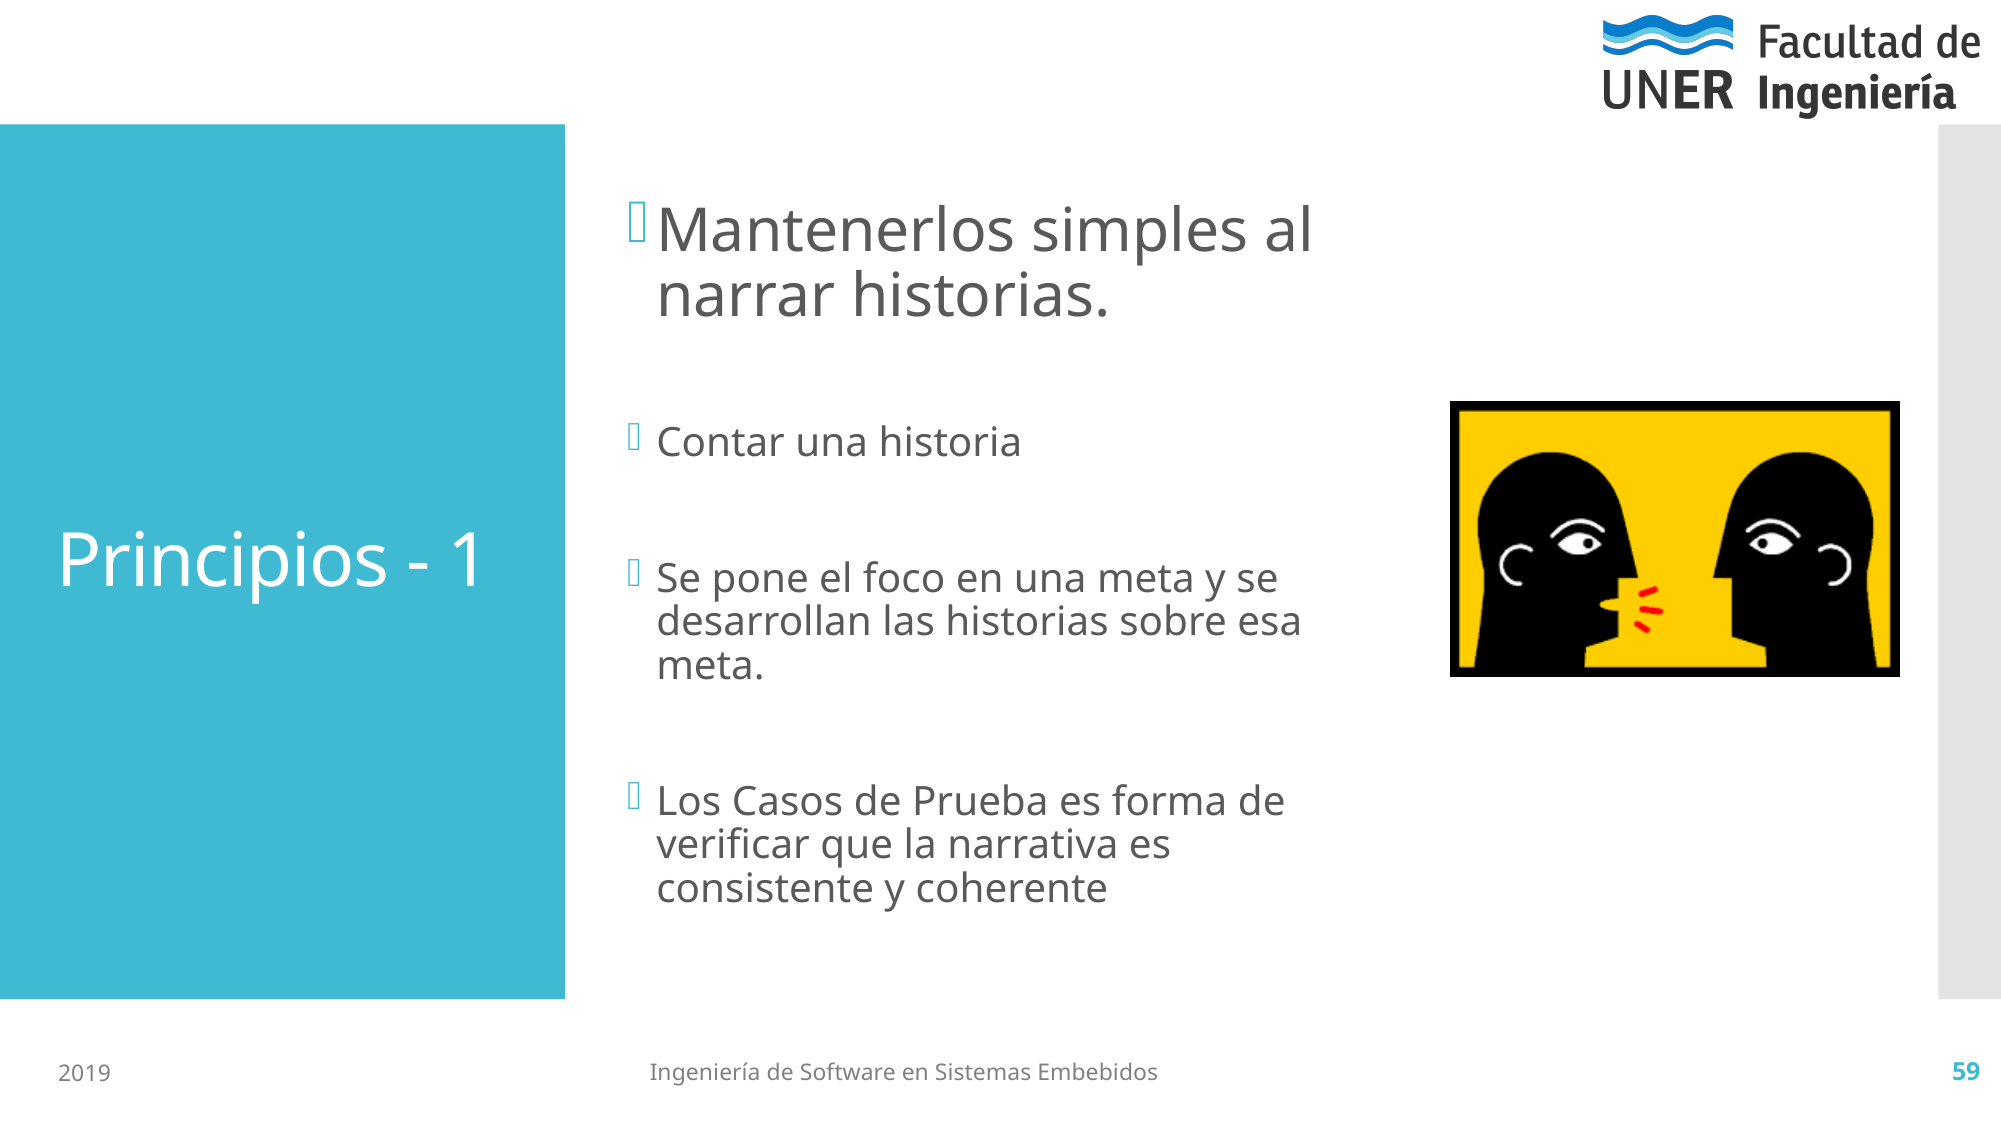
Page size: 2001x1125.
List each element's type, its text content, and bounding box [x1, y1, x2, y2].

footer Ingeniería de Software en Sistemas Embebidos [634, 1042, 1605, 1103]
title Principios - 1 [41, 184, 525, 940]
picture [1450, 401, 1900, 677]
slide_number 2019 [43, 1042, 493, 1103]
list Mantenerlos simples al narrar historias. Contar una historia Se pone el foco en una meta y se desarrollan las historias sobre esa meta. Los Casos de Prueba es forma de verificar que la narrativa es consistente y coherente [612, 188, 1416, 922]
picture [1587, 0, 1996, 134]
slide_number 59 [1744, 1042, 1996, 1103]
